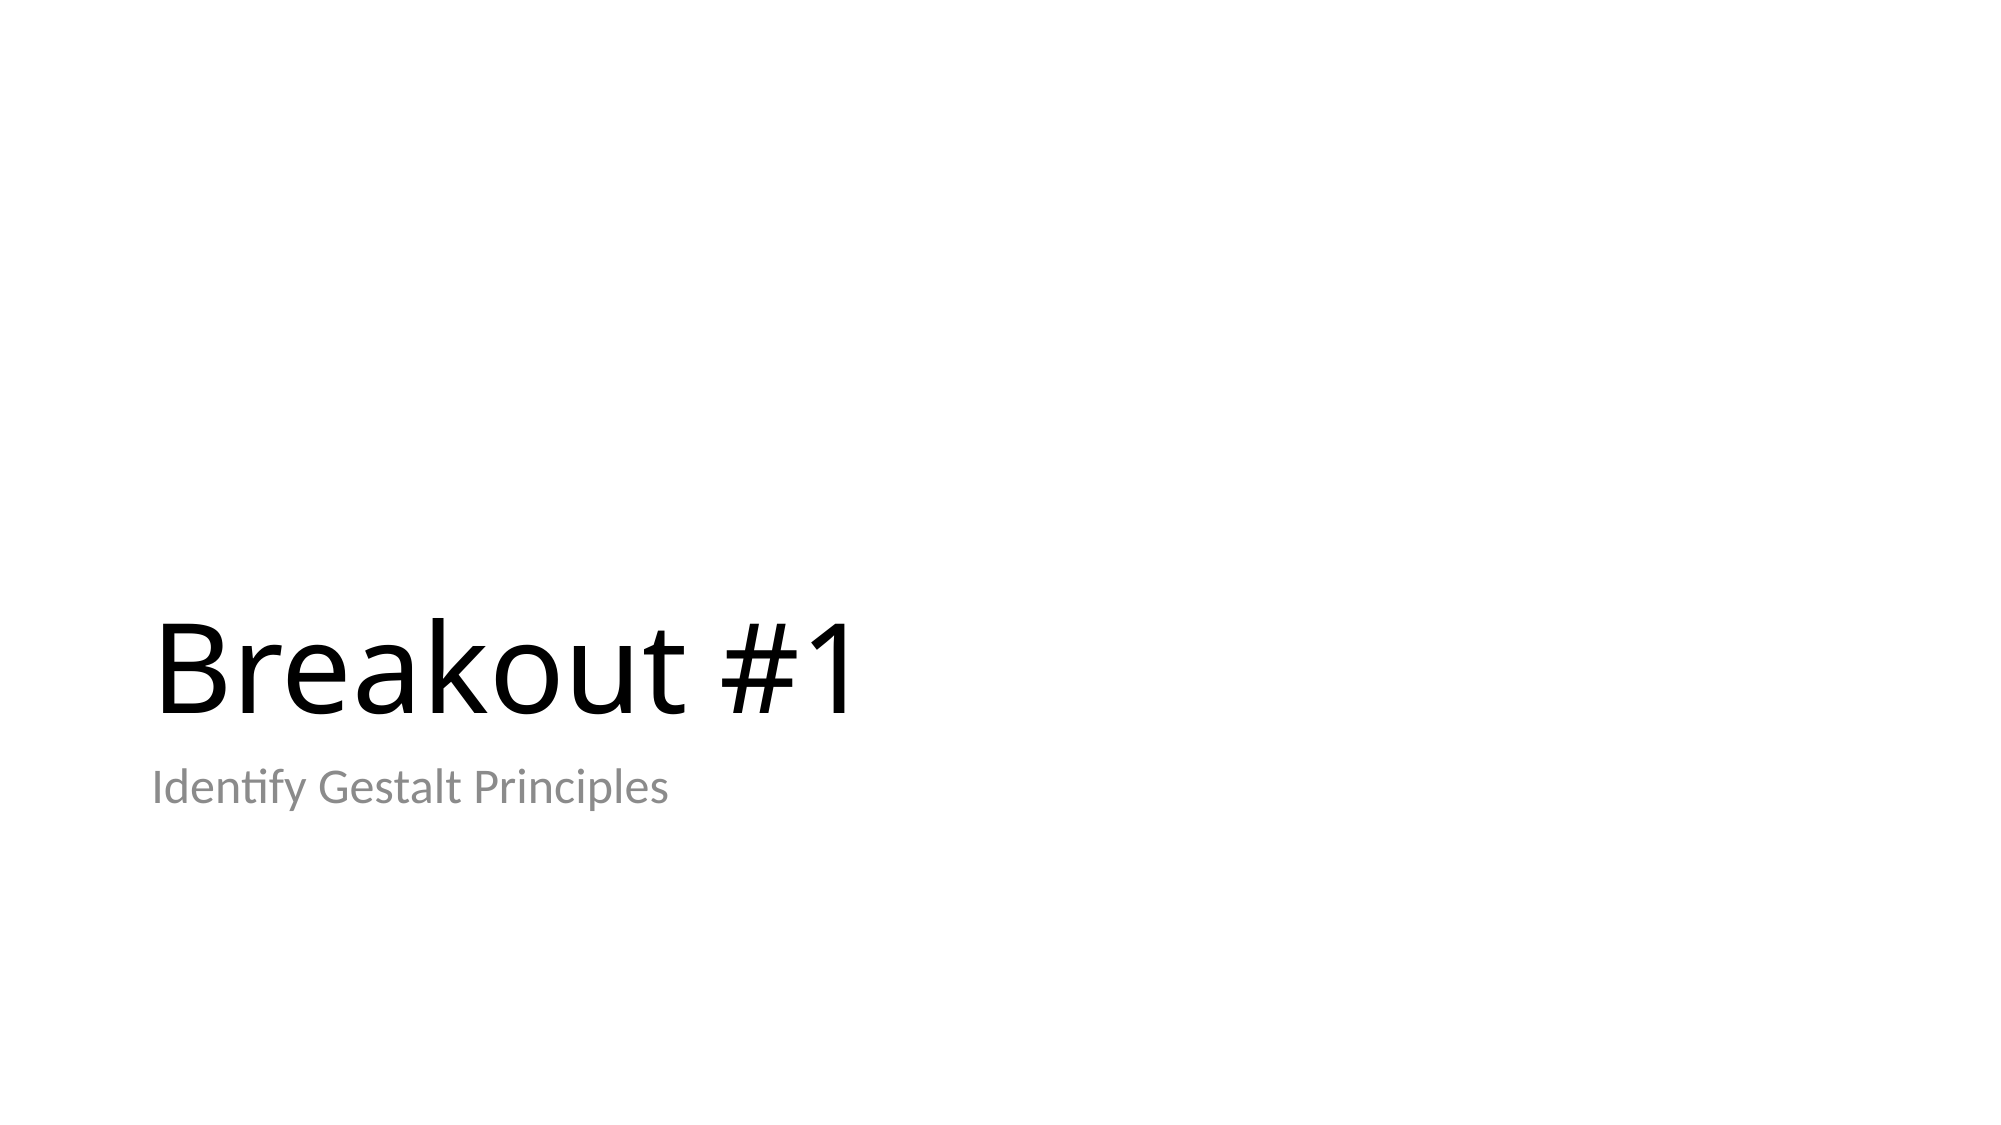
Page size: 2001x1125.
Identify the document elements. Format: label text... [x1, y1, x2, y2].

list Identify Gestalt Principles [136, 752, 1862, 999]
title Breakout #1 [136, 280, 1862, 749]
